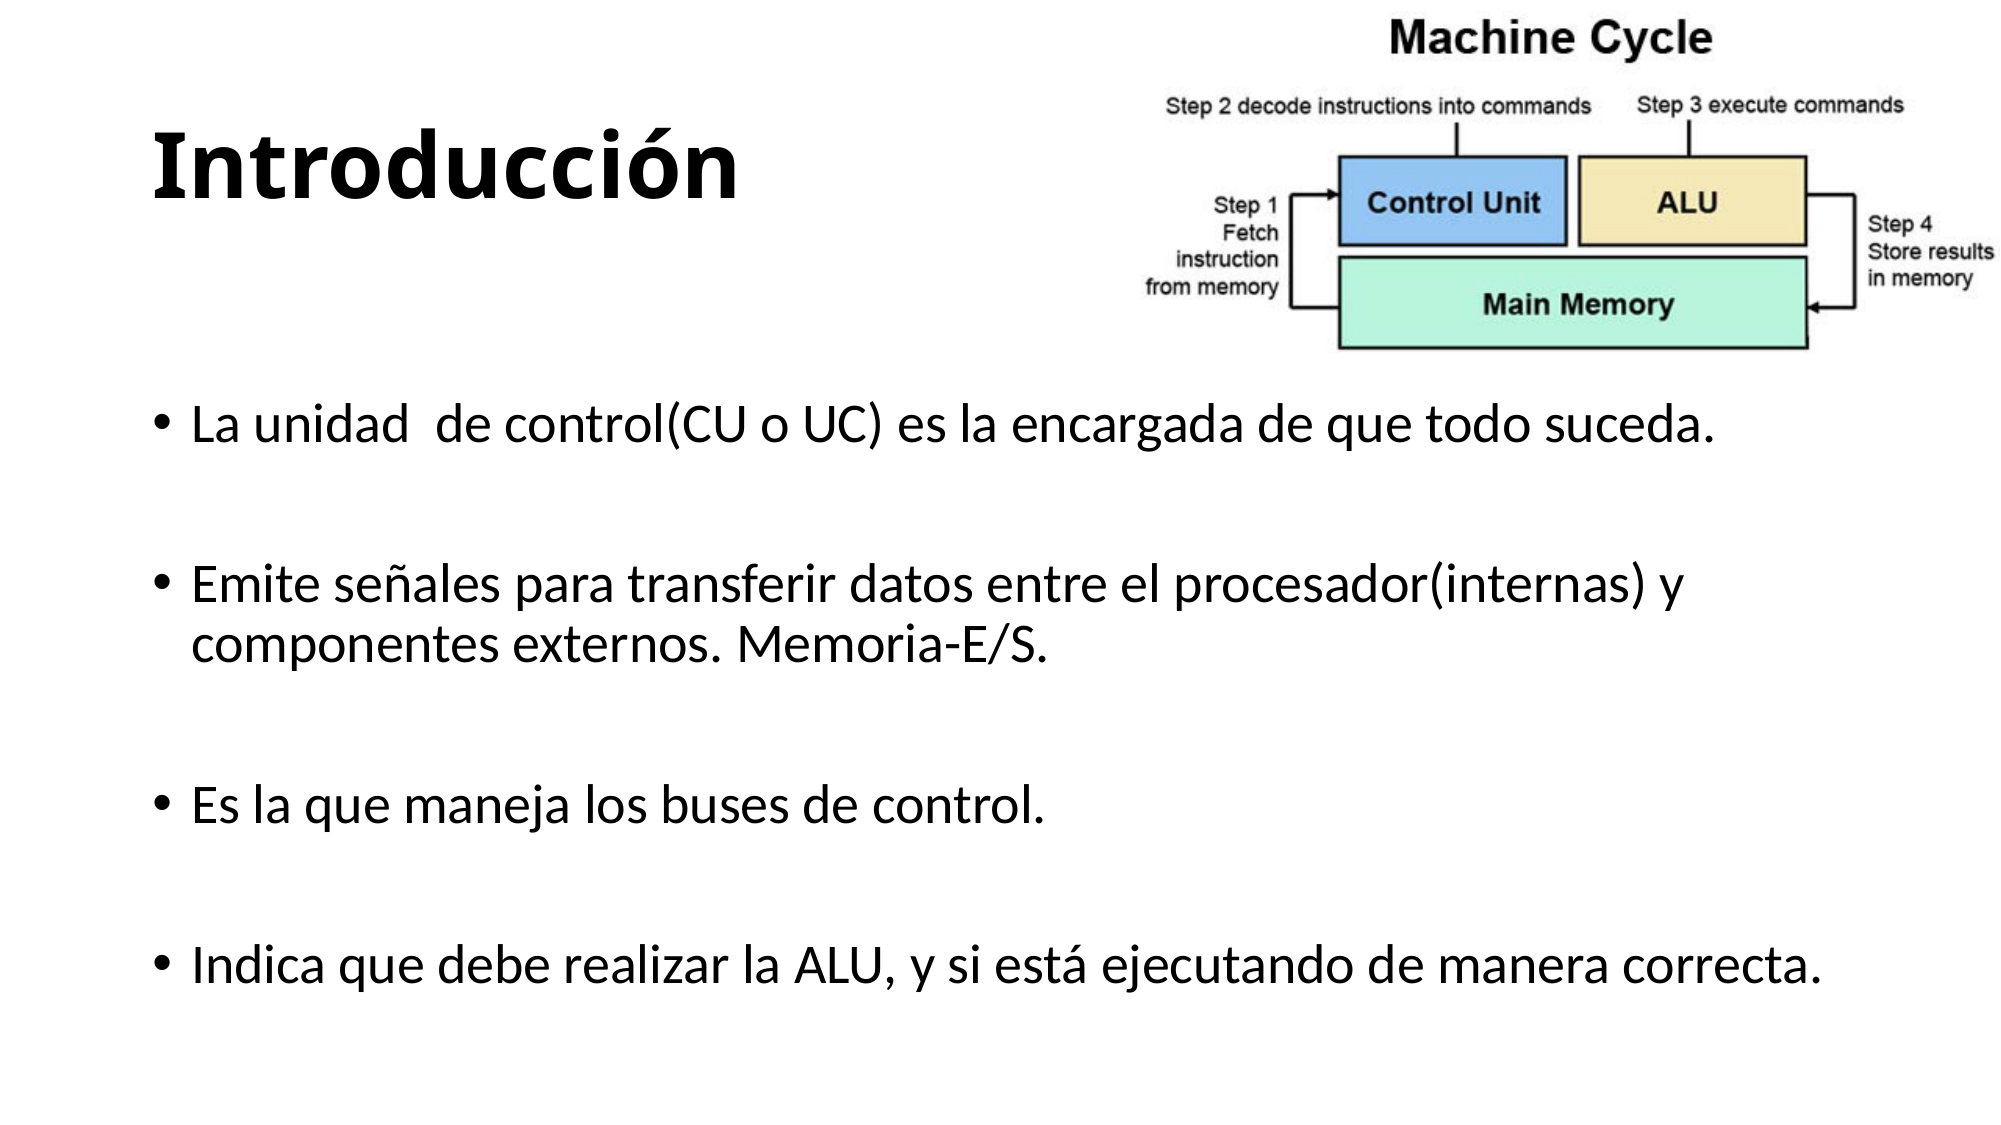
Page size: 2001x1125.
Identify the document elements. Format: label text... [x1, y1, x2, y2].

picture [1140, 0, 2000, 354]
list La unidad de control(CU o UC) es la encargada de que todo suceda. Emite señales para transferir datos entre el procesador(internas) y componentes externos. Memoria-E/S. Es la que maneja los buses de control. Indica que debe realizar la ALU, y si está ejecutando de manera correcta. [137, 299, 1863, 1014]
title Introducción [137, 59, 1140, 278]
